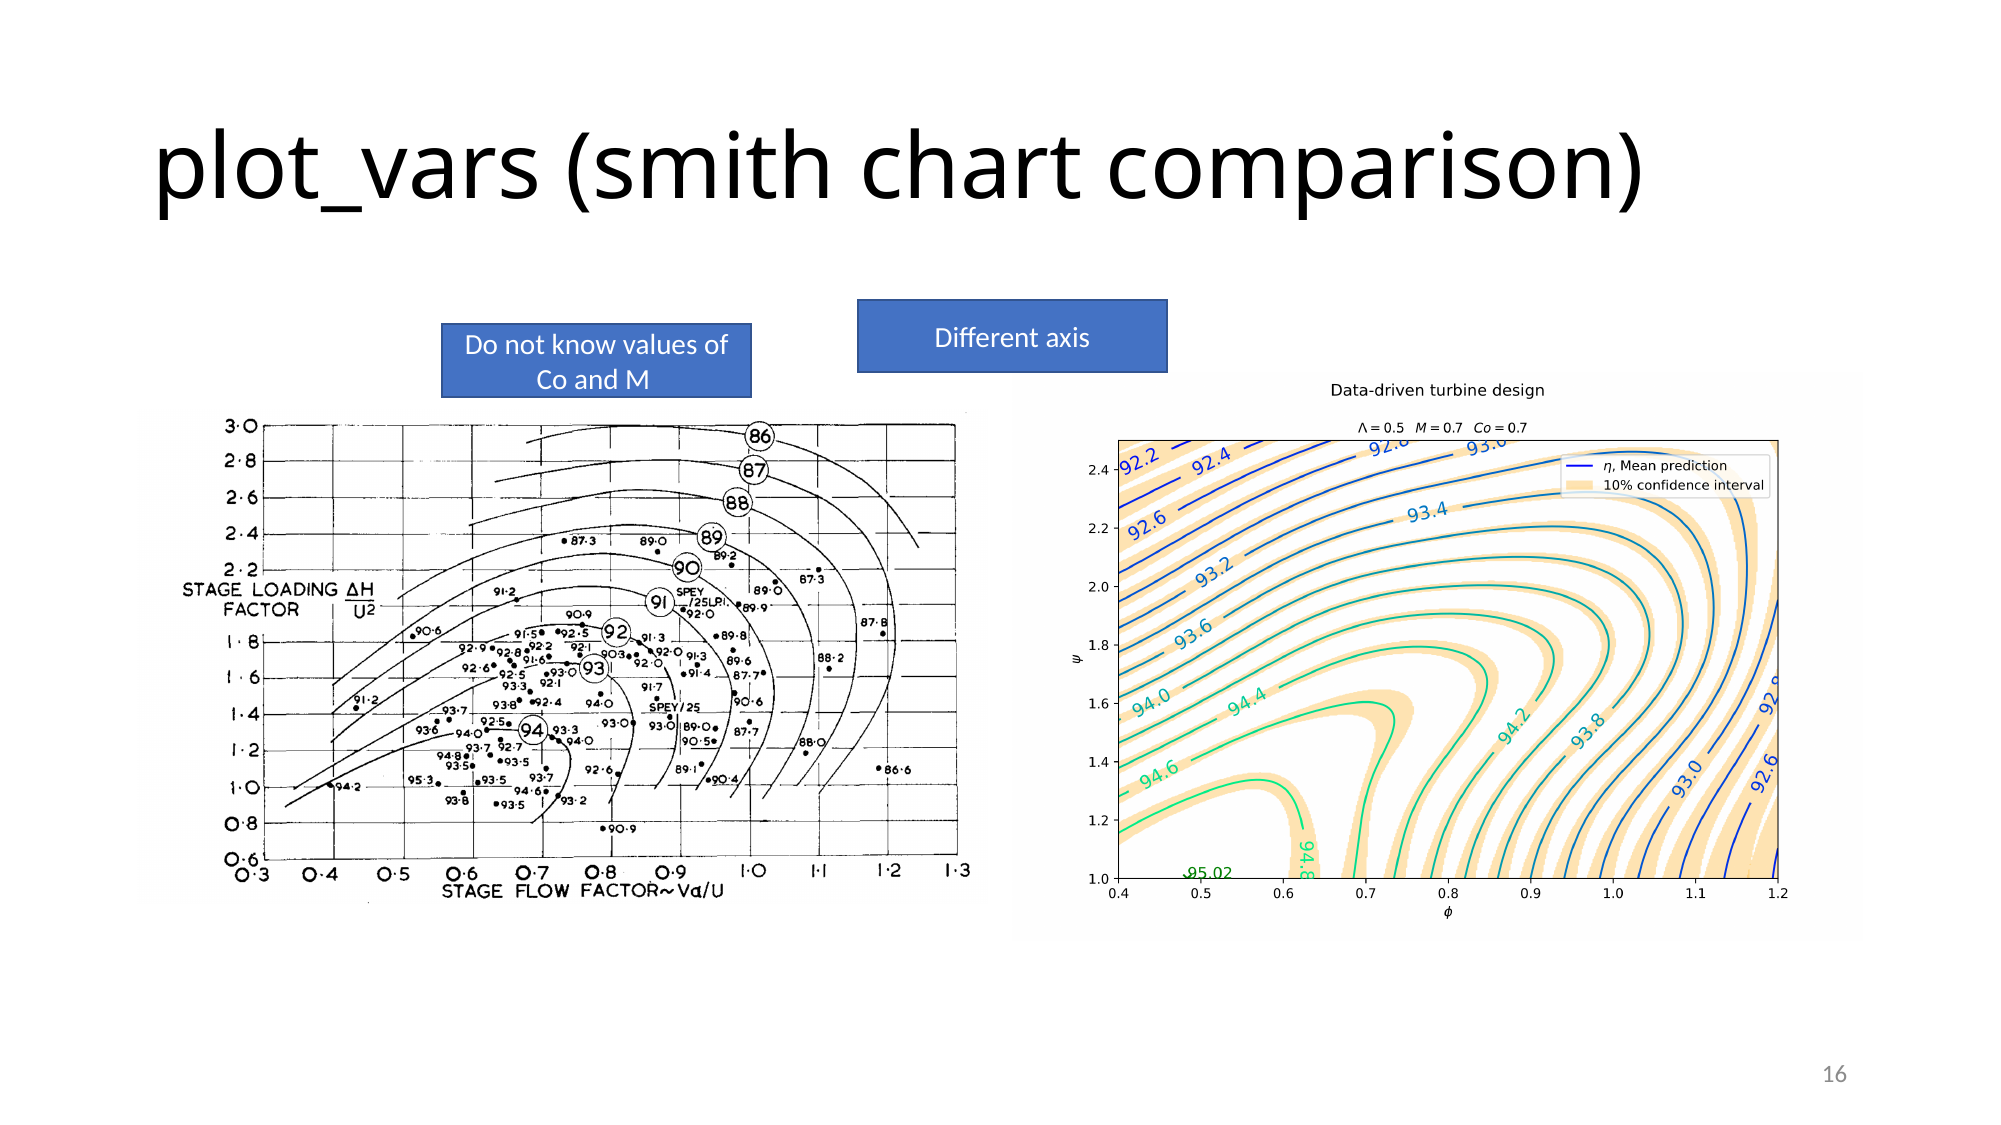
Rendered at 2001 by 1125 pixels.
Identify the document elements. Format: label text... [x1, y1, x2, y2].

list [1012, 372, 1863, 941]
title plot_vars (smith chart comparison) [137, 59, 1863, 278]
slide_number 16 [1412, 1042, 1863, 1103]
text_box Do not know values of Co and M [441, 323, 752, 398]
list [137, 409, 988, 904]
text_box Different axis [857, 299, 1168, 373]
